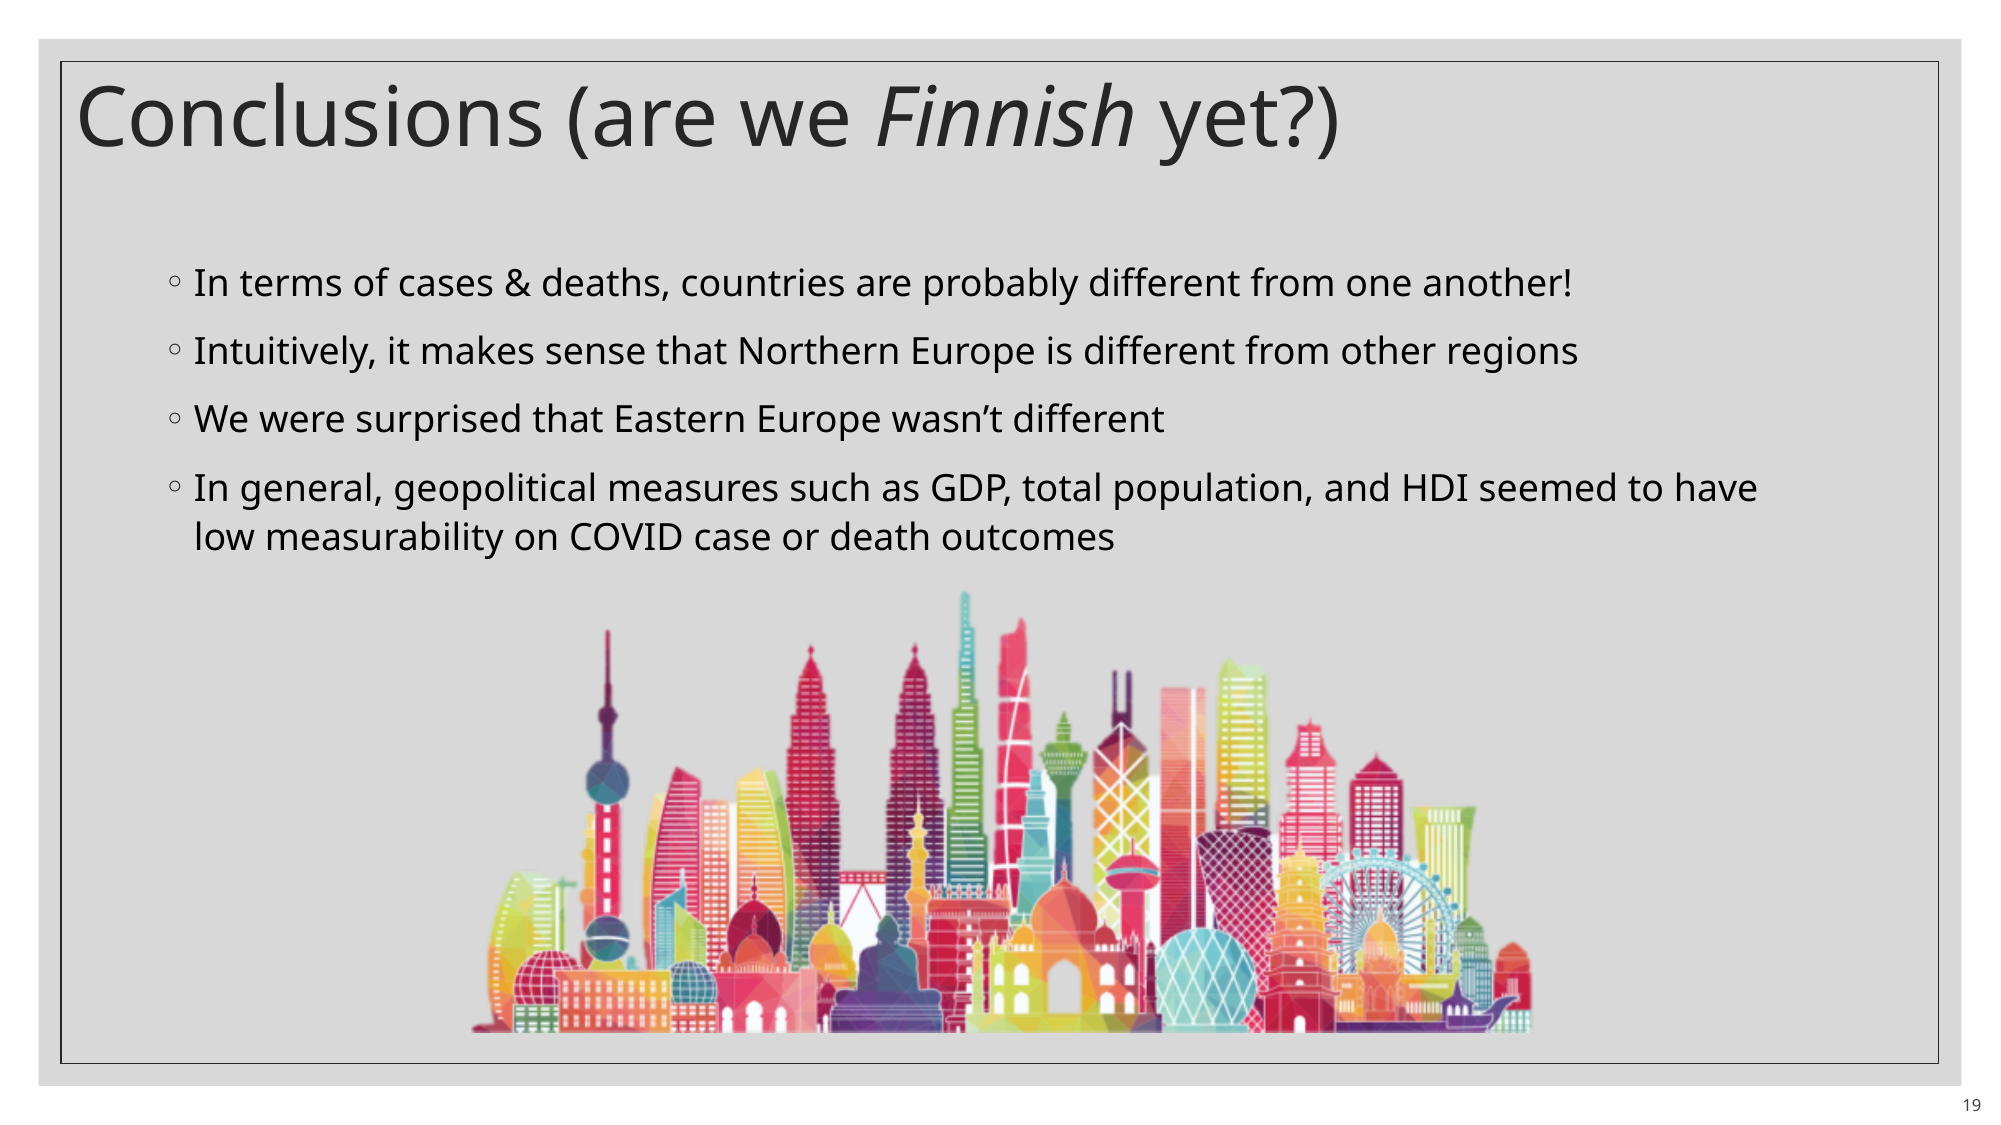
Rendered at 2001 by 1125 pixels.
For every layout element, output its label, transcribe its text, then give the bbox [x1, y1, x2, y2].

title Conclusions (are we Finnish yet?) [60, 60, 1710, 180]
list In terms of cases & deaths, countries are probably different from one another! Intuitively, it makes sense that Northern Europe is different from other regions We were surprised that Eastern Europe wasn’t different In general, geopolitical measures such as GDP, total population, and HDI seemed to have low measurability on COVID case or death outcomes [148, 246, 1799, 879]
slide_number 19 [1943, 1065, 1997, 1125]
picture [257, 504, 1743, 1033]
